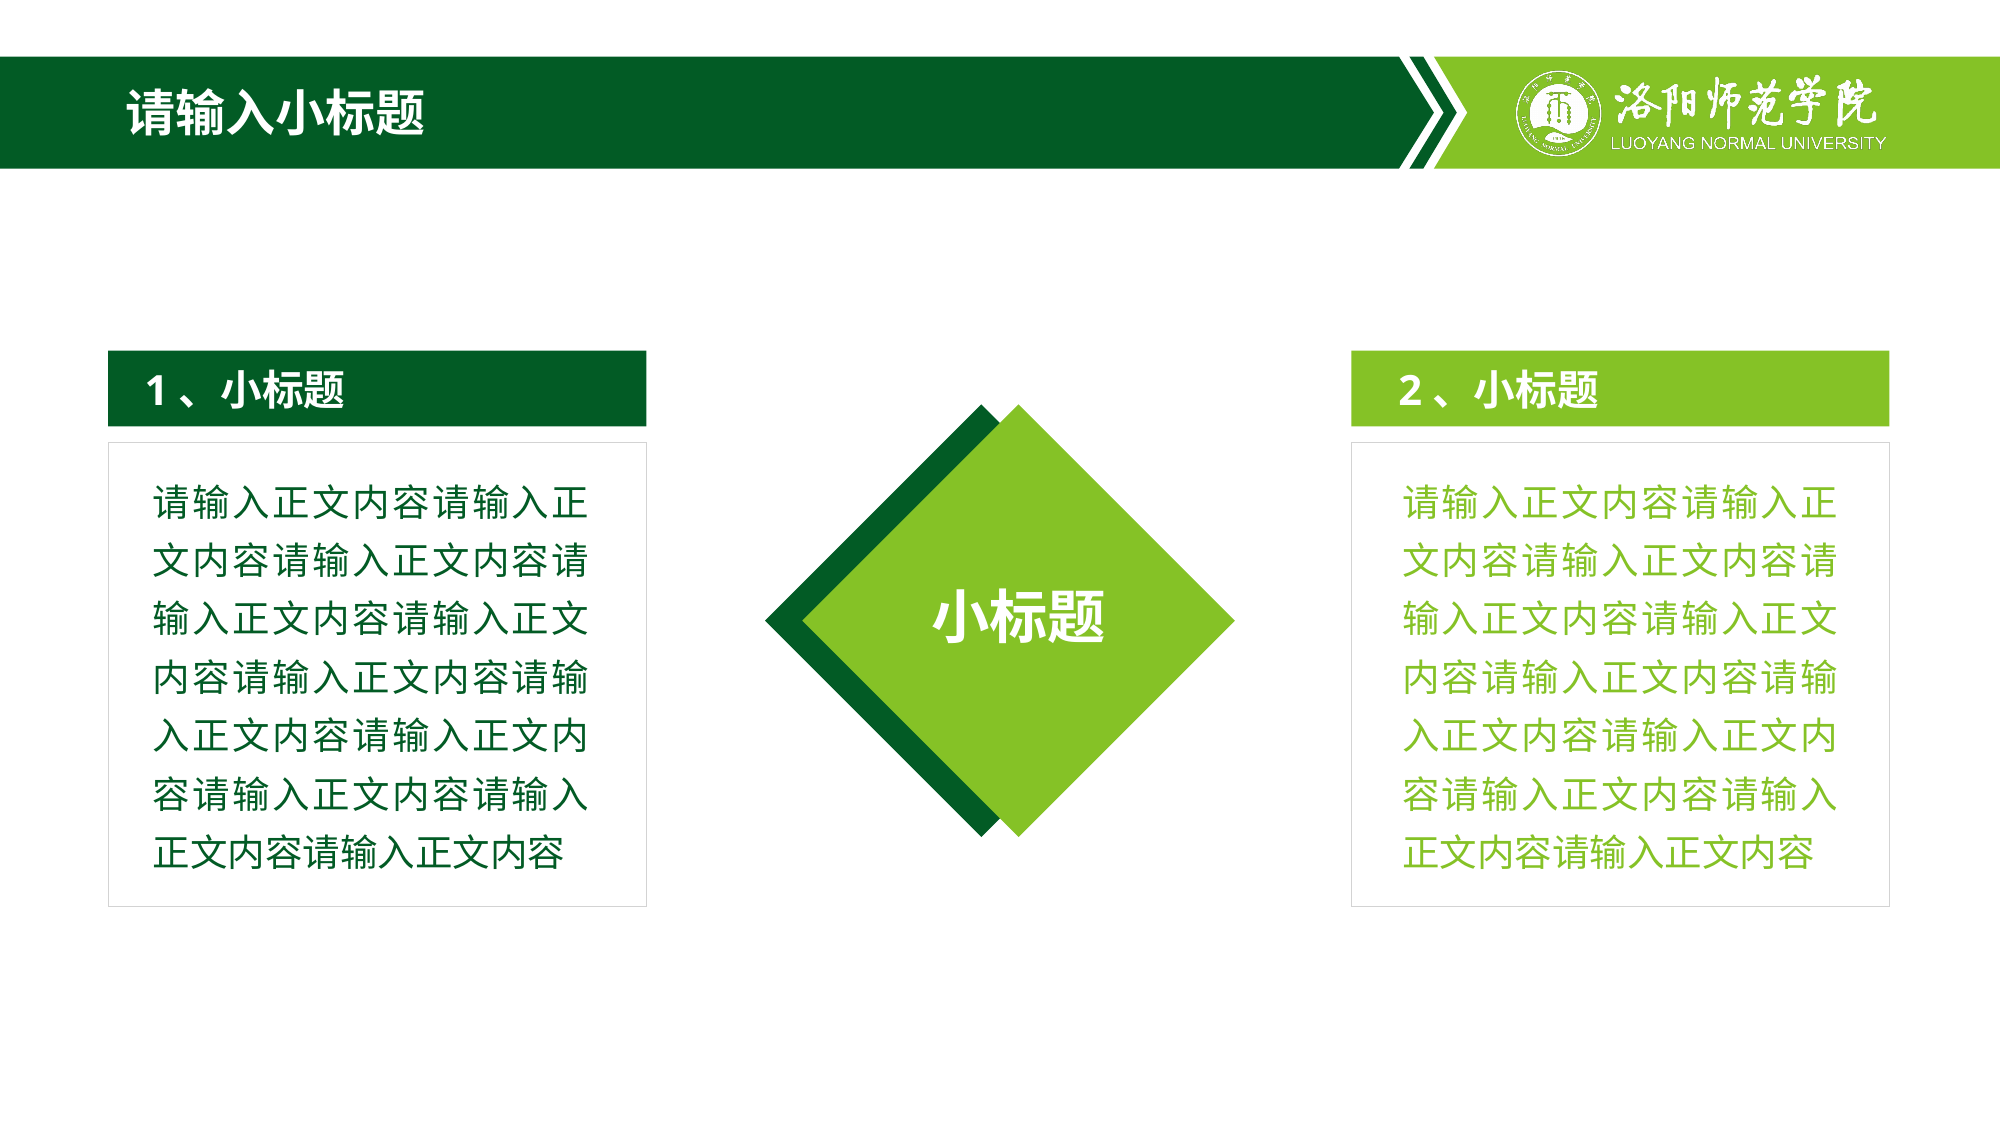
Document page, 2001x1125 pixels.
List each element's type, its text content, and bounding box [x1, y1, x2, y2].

text_box 请输入正文内容请输入正文内容请输入正文内容请输入正文内容请输入正文内容请输入正文内容请输入正文内容请输入正文内容请输入正文内容请输入正文内容请输入正文内容 [1387, 457, 1854, 881]
text_box 请输入正文内容请输入正文内容请输入正文内容请输入正文内容请输入正文内容请输入正文内容请输入正文内容请输入正文内容请输入正文内容请输入正文内容请输入正文内容 [138, 457, 605, 881]
title 请输入小标题 [110, 65, 1356, 165]
text_box [1351, 442, 1890, 907]
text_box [765, 404, 1235, 838]
text_box 1、小标题 [107, 350, 647, 427]
text_box [108, 442, 647, 907]
picture [1510, 65, 1890, 160]
text_box 2、小标题 [1350, 350, 1891, 427]
